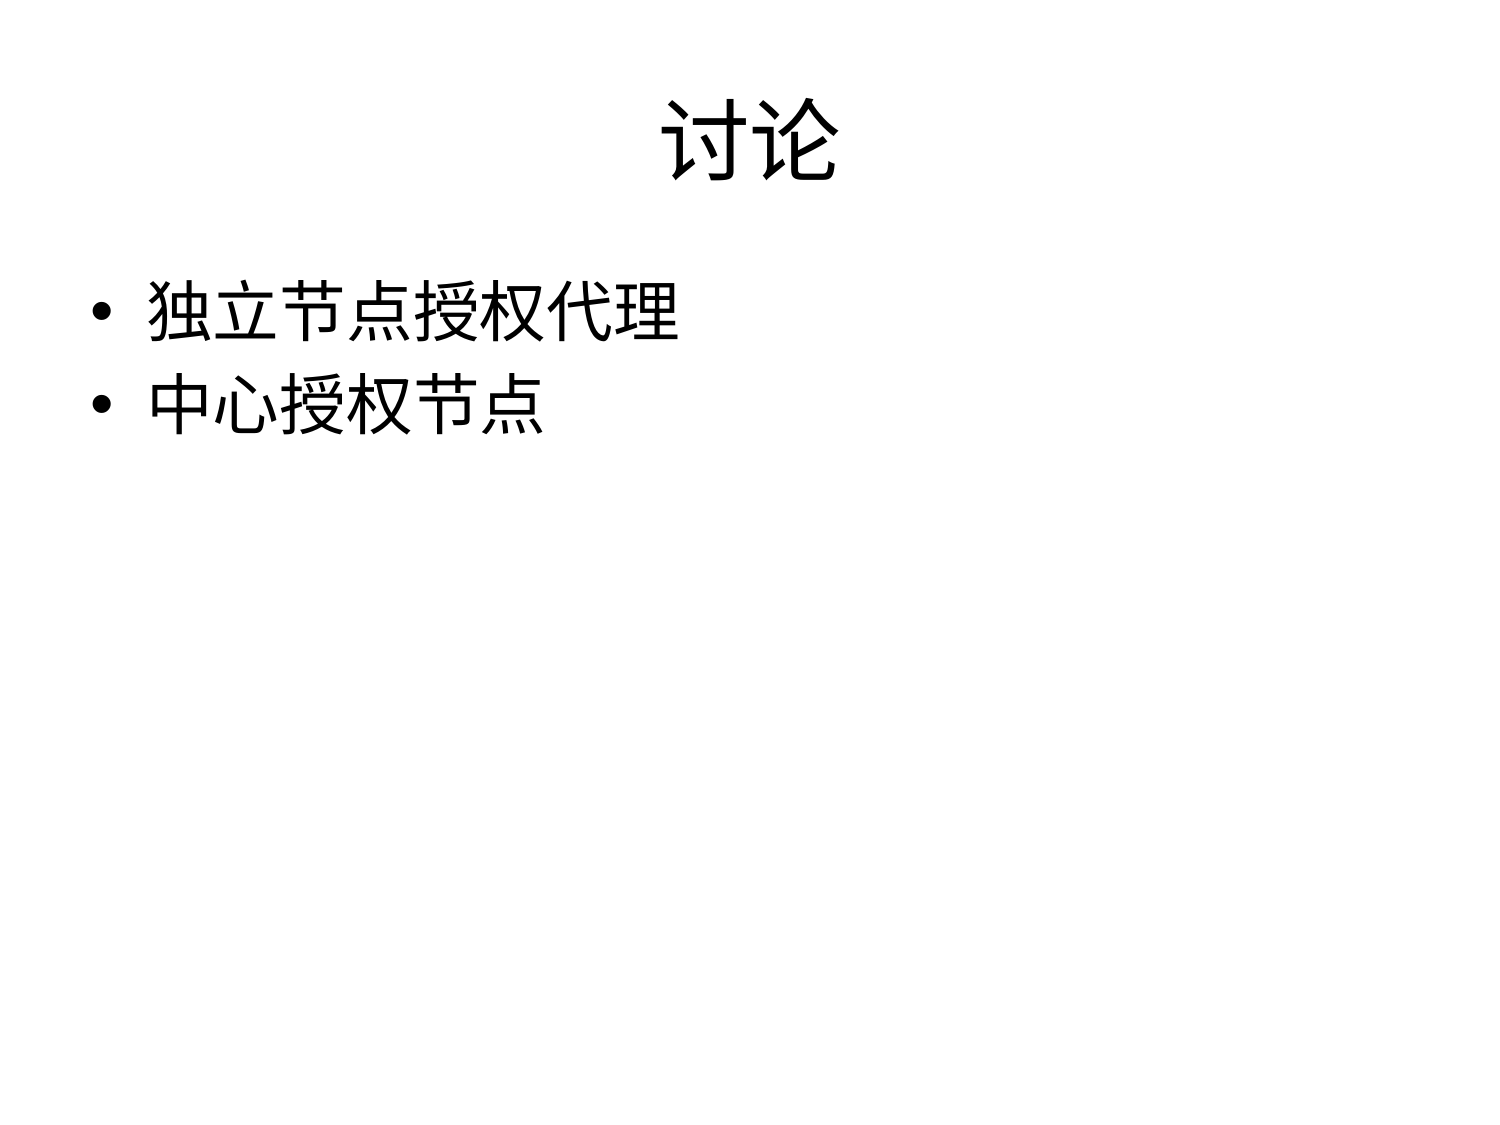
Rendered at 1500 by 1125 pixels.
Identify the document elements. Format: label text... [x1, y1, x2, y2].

title 讨论 [75, 45, 1425, 233]
list 独立节点授权代理 中心授权节点 [75, 262, 1425, 1005]
